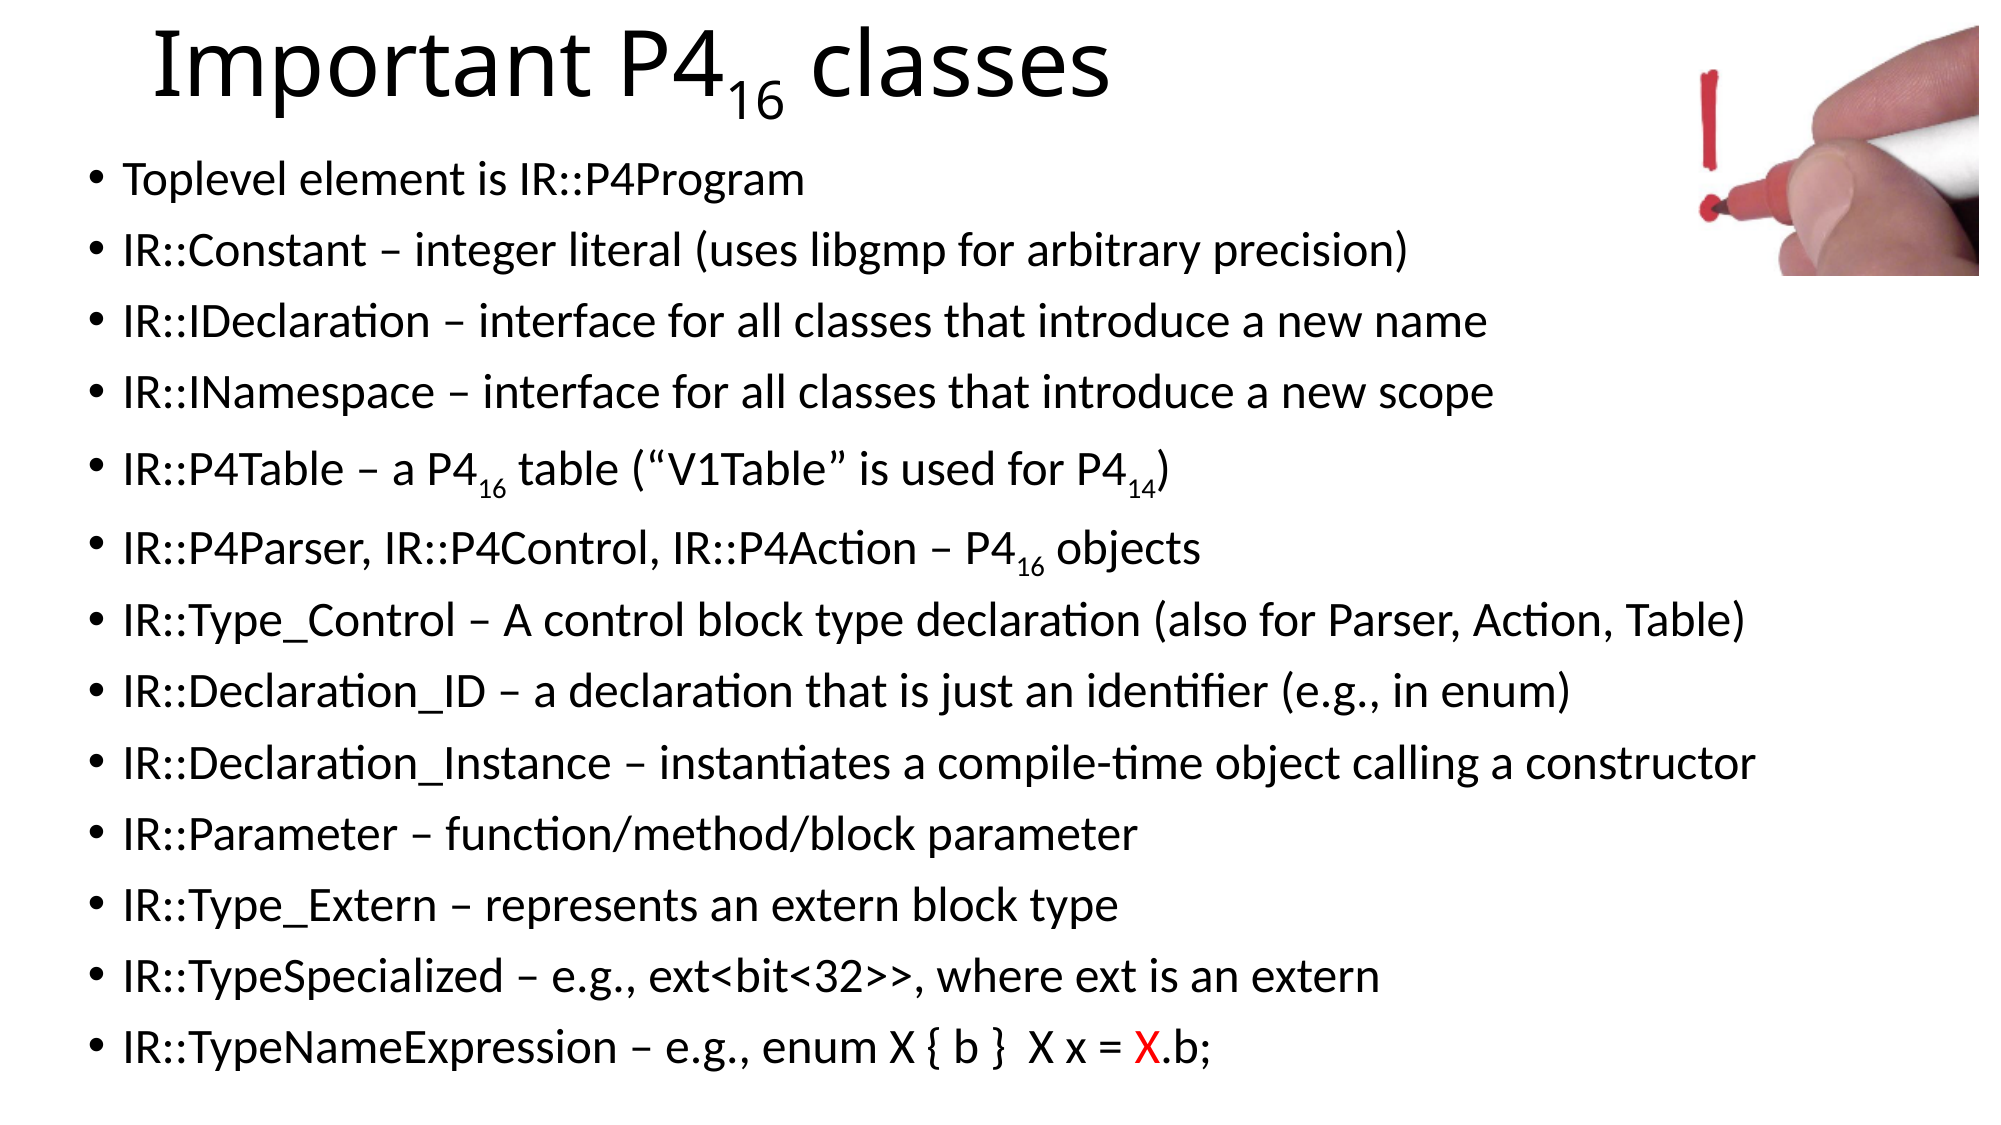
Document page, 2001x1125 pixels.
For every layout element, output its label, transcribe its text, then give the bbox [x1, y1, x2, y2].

list Toplevel element is IR::P4Program IR::Constant – integer literal (uses libgmp for arbitrary precision) IR::IDeclaration – interface for all classes that introduce a new name IR::INamespace – interface for all classes that introduce a new scope IR::P4Table – a P416 table (“V1Table” is used for P414) IR::P4Parser, IR::P4Control, IR::P4Action – P416 objects IR::Type_Control – A control block type declaration (also for Parser, Action, Table) IR::Declaration_ID – a declaration that is just an identifier (e.g., in enum) IR::Declaration_Instance – instantiates a compile-time object calling a constructor IR::Parameter – function/method/block parameter IR::Type_Extern – represents an extern block type IR::TypeSpecialized – e.g., ext<bit<32>>, where ext is an extern IR::TypeNameExpression – e.g., enum X { b } X x = X.b; [72, 145, 1939, 1088]
picture [1619, 12, 1979, 276]
title Important P416 classes [137, 0, 1863, 126]
